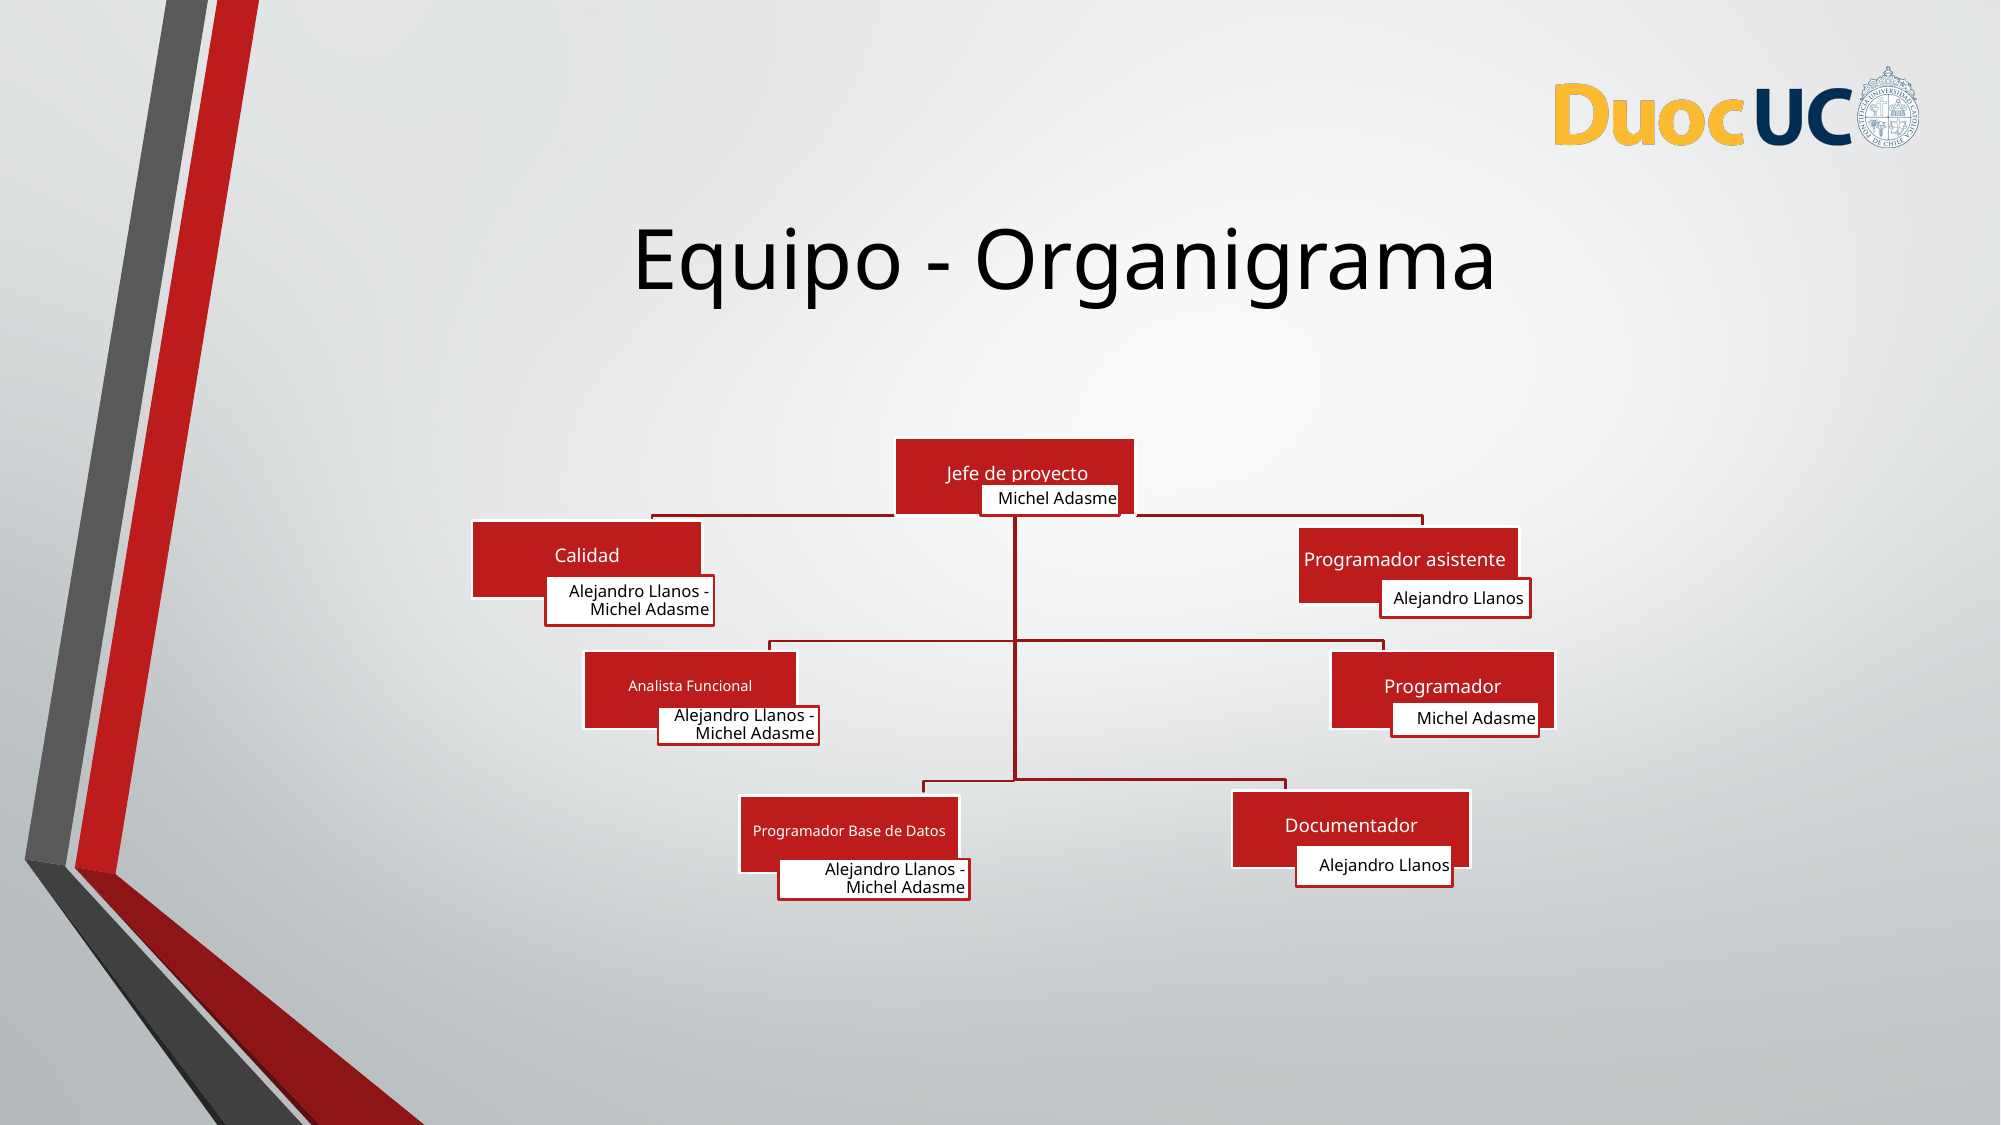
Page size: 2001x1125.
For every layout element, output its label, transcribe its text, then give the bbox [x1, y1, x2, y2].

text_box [1296, 524, 1520, 605]
text_box [922, 642, 1015, 793]
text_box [738, 794, 960, 874]
text_box [1015, 517, 1287, 789]
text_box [1231, 789, 1471, 869]
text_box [1376, 578, 1531, 620]
title Equipo - Organigrama [243, 112, 1887, 400]
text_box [1330, 650, 1556, 730]
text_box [894, 437, 1139, 517]
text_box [778, 858, 970, 900]
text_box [1295, 844, 1453, 887]
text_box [545, 575, 715, 627]
picture [1555, 66, 1919, 149]
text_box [1391, 701, 1540, 737]
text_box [471, 520, 703, 599]
text_box [651, 514, 894, 519]
text_box [1082, 514, 1424, 524]
text_box [1018, 517, 1385, 650]
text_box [980, 483, 1121, 516]
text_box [583, 650, 798, 730]
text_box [657, 705, 820, 745]
text_box [768, 517, 1017, 650]
